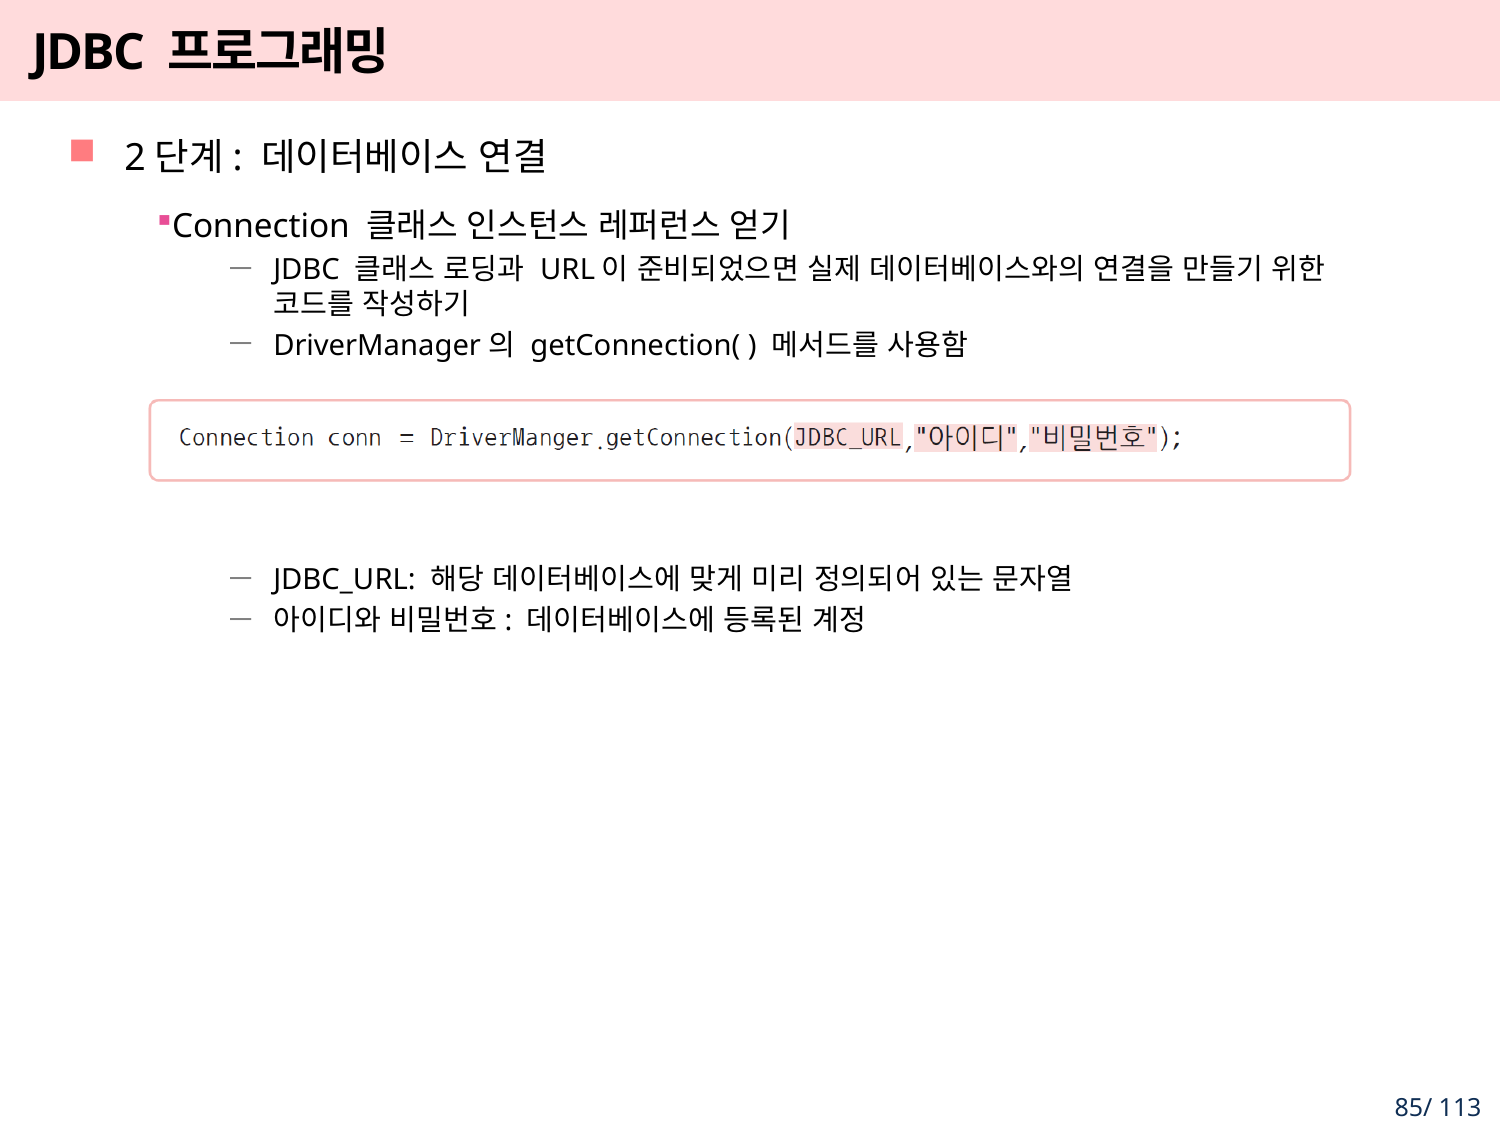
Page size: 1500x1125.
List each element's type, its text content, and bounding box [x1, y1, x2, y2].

picture [141, 392, 1359, 487]
title JDBC 프로그래밍 [17, 10, 1295, 89]
list 2단계: 데이터베이스 연결 Connection 클래스 인스턴스 레퍼런스 얻기 JDBC 클래스 로딩과 URL이 준비되었으면 실제 데이터베이스와의 연결을 만들기 위한 코드를 작성하기 DriverManager의 getConnection( ) 메서드를 사용함 JDBC_URL: 해당 데이터베이스에 맞게 미리 정의되어 있는 문자열 아이디와 비밀번호: 데이터베이스에 등록된 계정 [53, 125, 1425, 1005]
